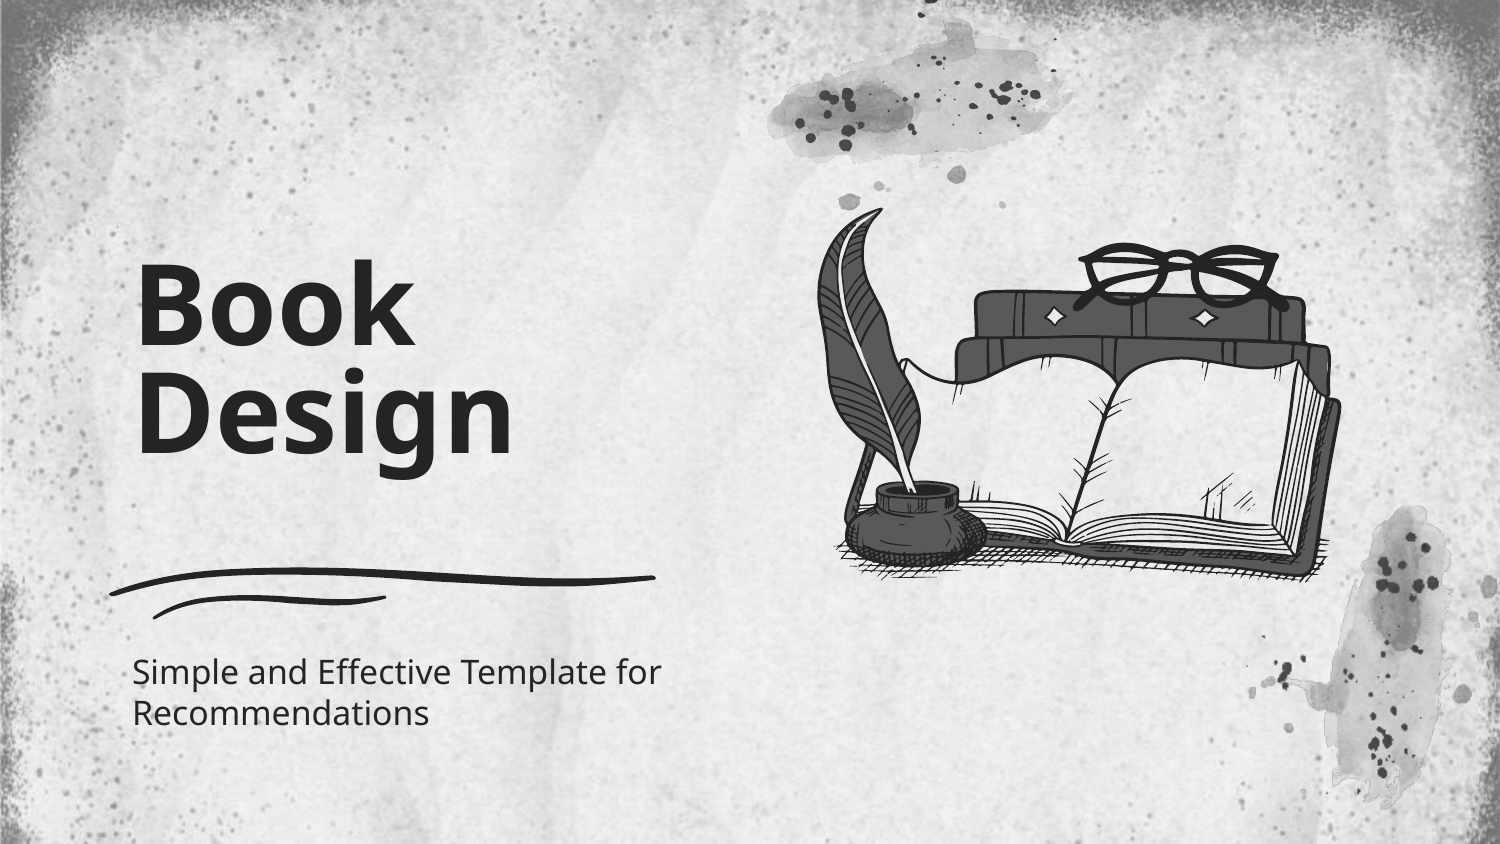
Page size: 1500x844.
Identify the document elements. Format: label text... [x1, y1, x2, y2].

subtitle Simple and Effective Template for Recommendations [117, 635, 775, 747]
picture [0, 0, 1500, 844]
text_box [816, 207, 1342, 583]
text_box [108, 547, 657, 632]
title Book Design [117, 157, 818, 577]
